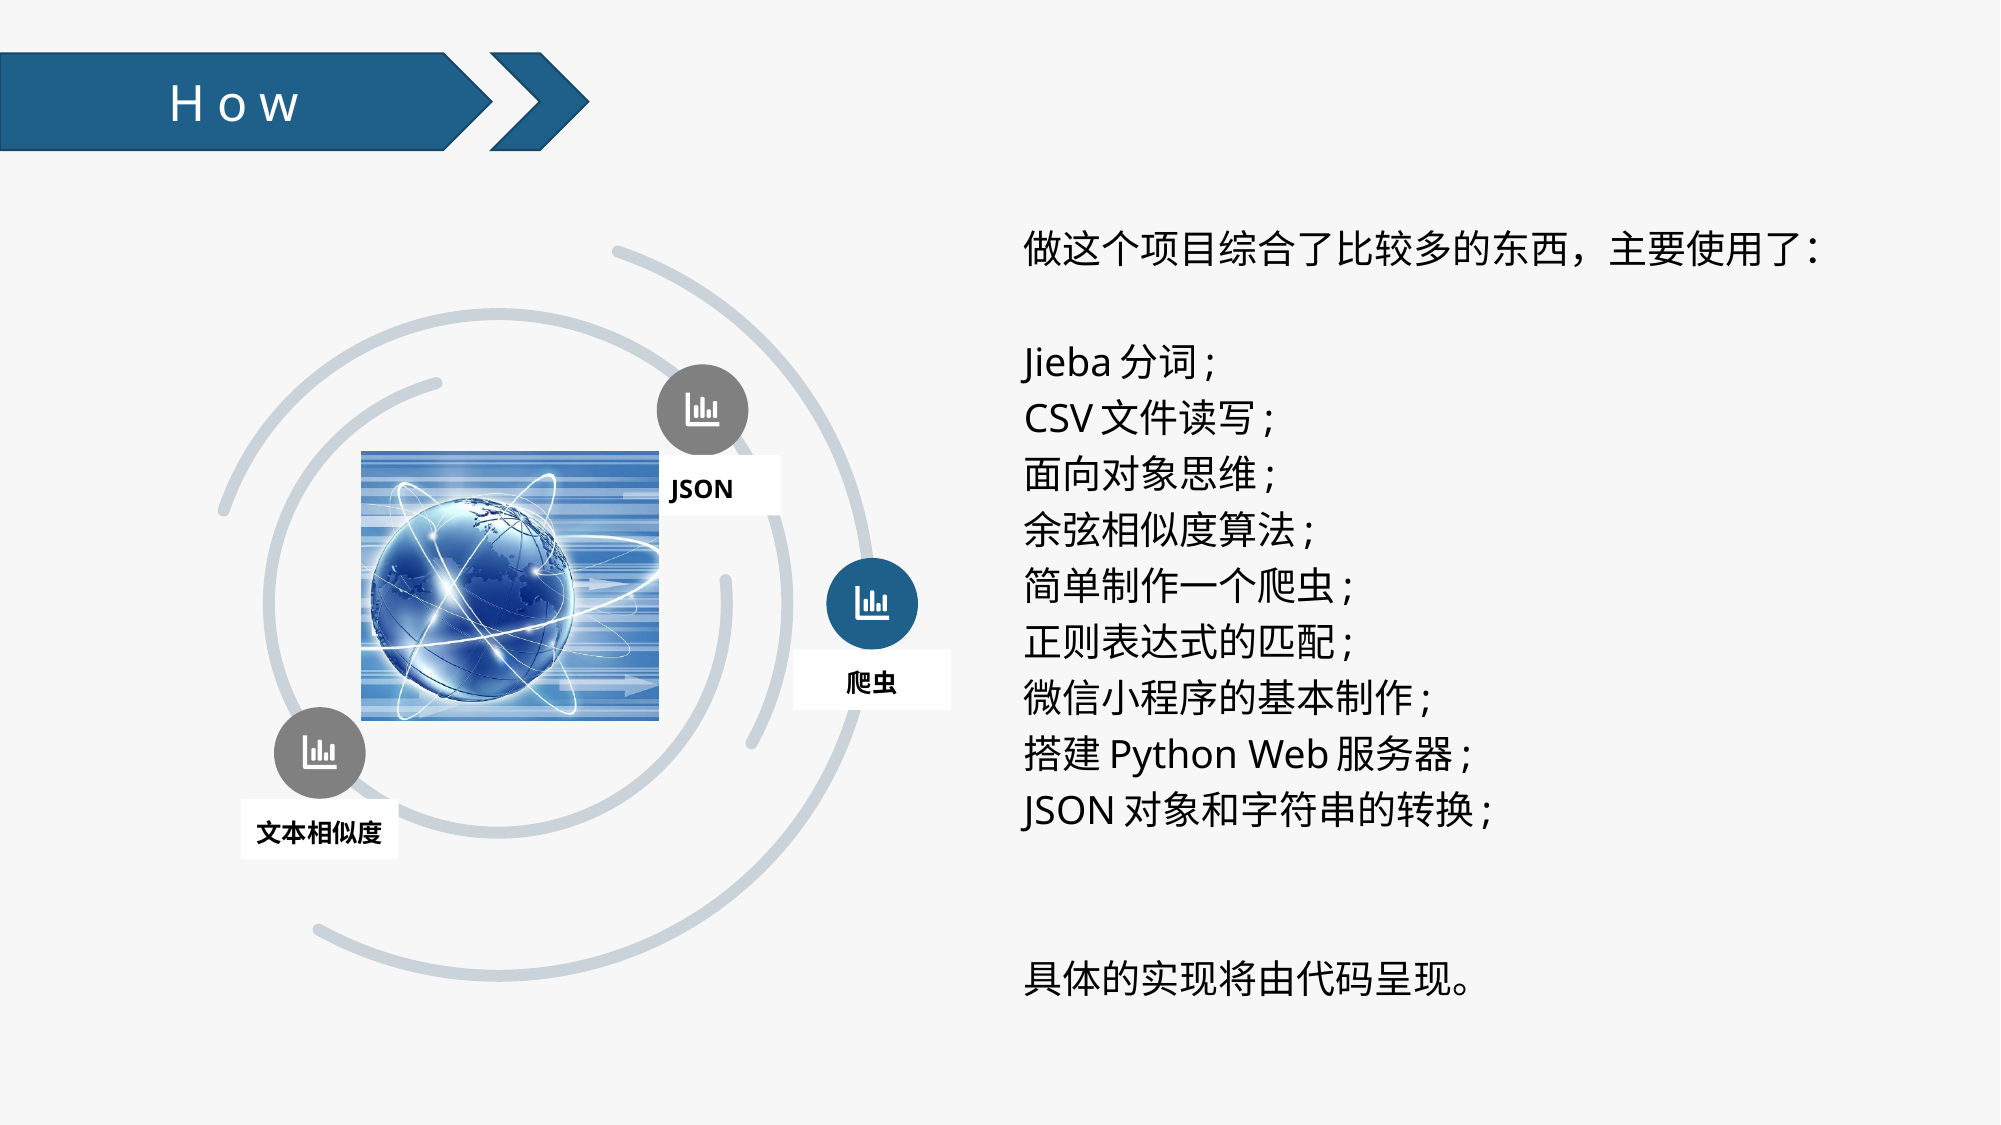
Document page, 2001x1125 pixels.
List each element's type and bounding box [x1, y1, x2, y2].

picture [361, 451, 659, 721]
text_box [0, 53, 589, 150]
text_box [125, 208, 1822, 1032]
